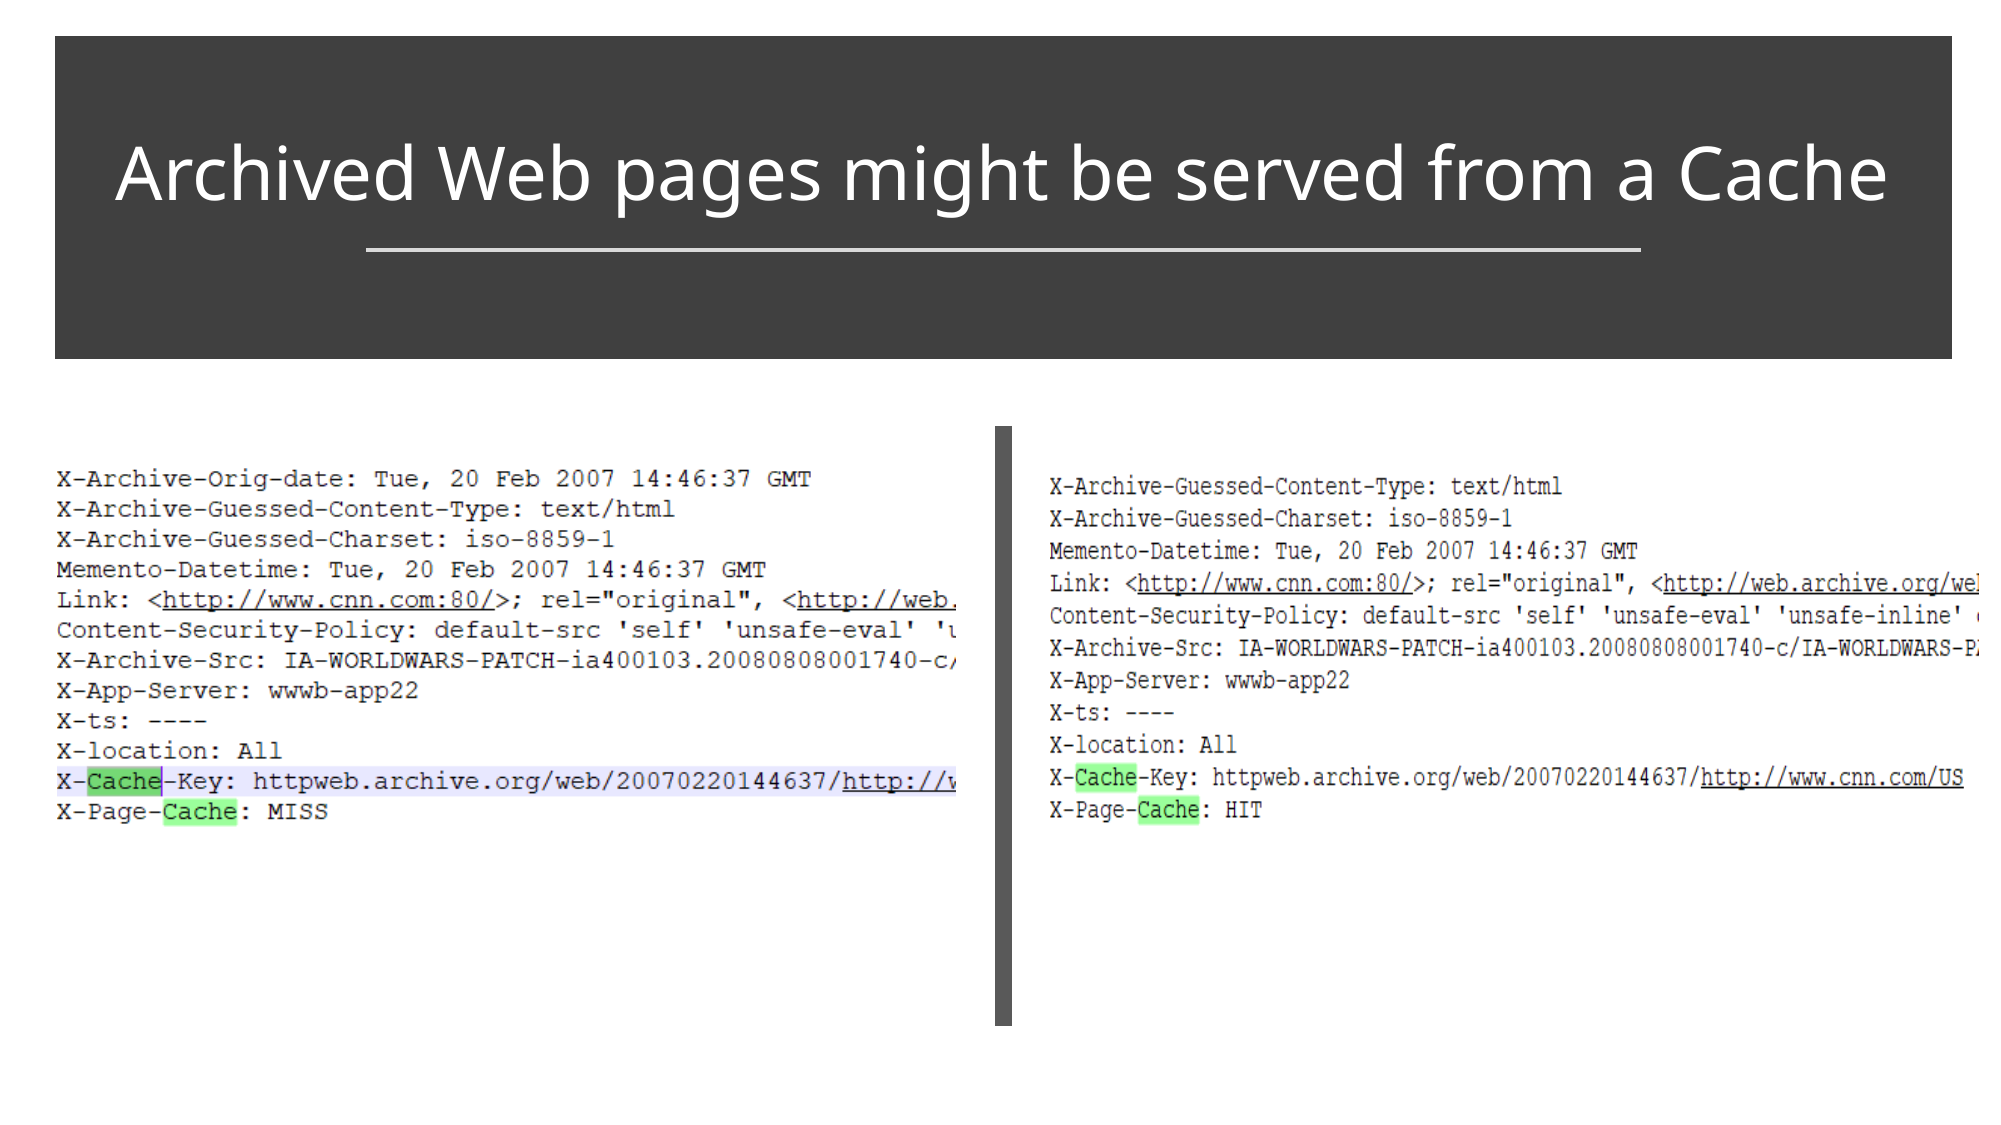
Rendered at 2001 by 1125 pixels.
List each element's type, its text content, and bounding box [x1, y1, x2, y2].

picture [1050, 467, 1979, 842]
text_box [64, 45, 1942, 350]
picture [57, 467, 956, 842]
title Archived Web pages might be served from a Cache [89, 71, 1917, 224]
